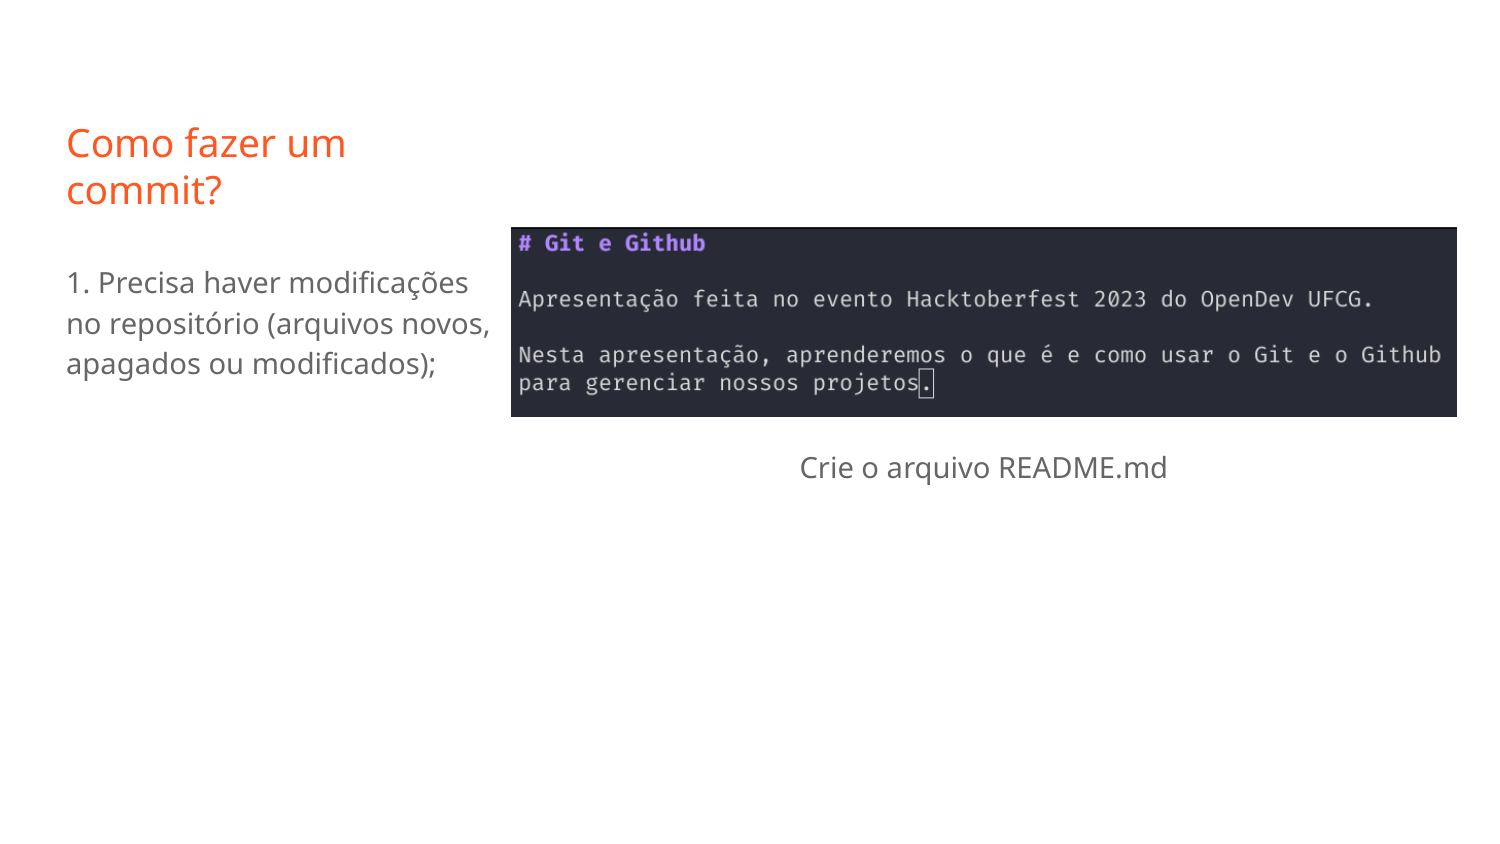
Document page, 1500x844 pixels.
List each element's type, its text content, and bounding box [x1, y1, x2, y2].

picture [511, 227, 1457, 417]
list 1. Precisa haver modificações no repositório (arquivos novos, apagados ou modificados); [51, 244, 512, 750]
title Como fazer um commit? [51, 103, 512, 228]
text_box Crie o arquivo README.md [688, 433, 1280, 499]
